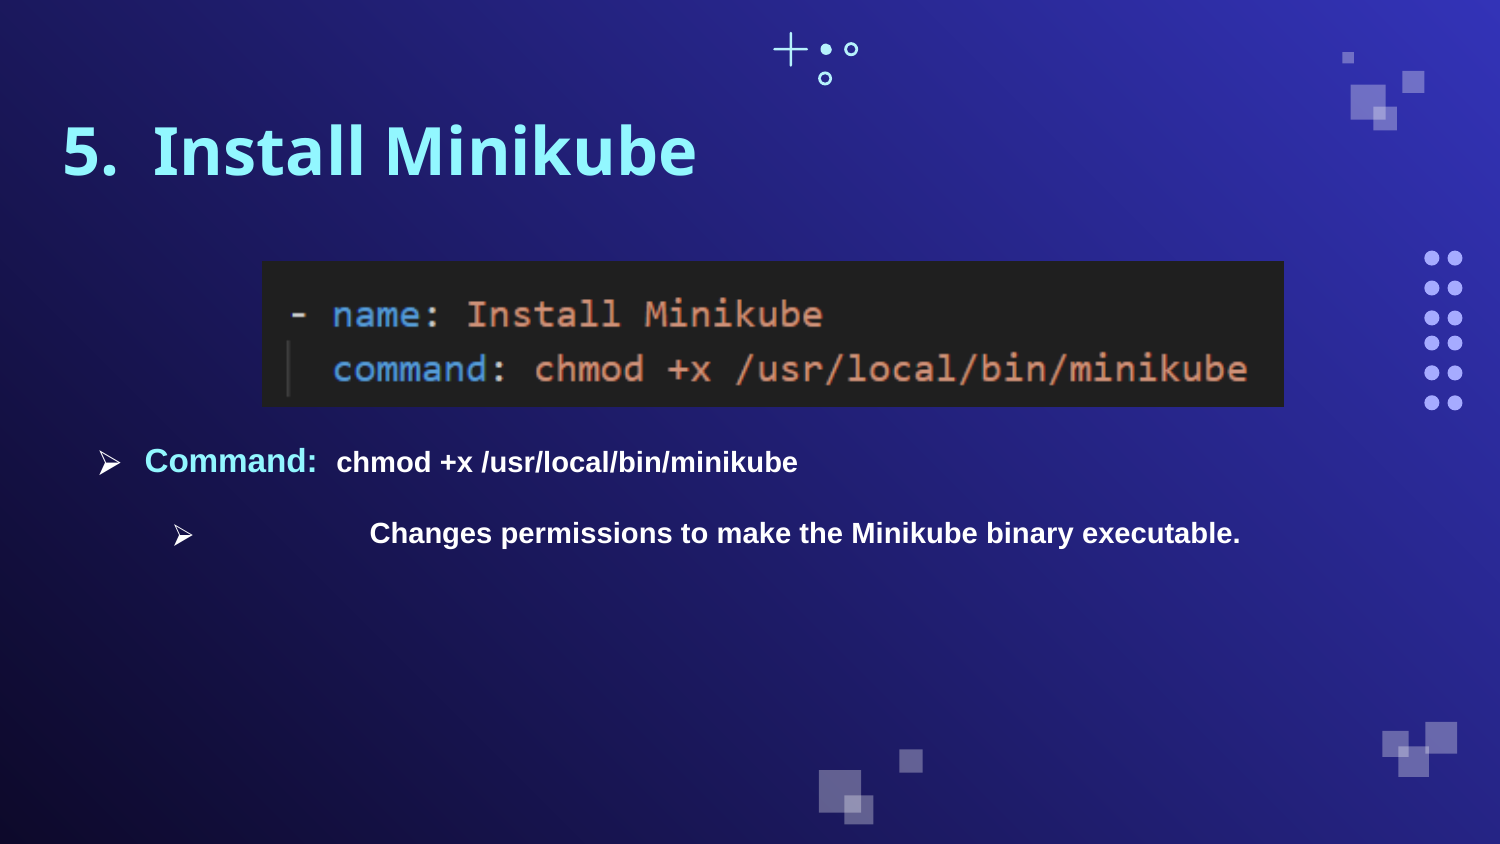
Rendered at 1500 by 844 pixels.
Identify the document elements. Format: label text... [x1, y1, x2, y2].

picture [262, 261, 1284, 407]
title 5. Install Minikube [47, 87, 1500, 210]
subtitle Command: chmod +x /usr/local/bin/minikube Changes permissions to make the Minikube binary executable. [82, 264, 1338, 685]
